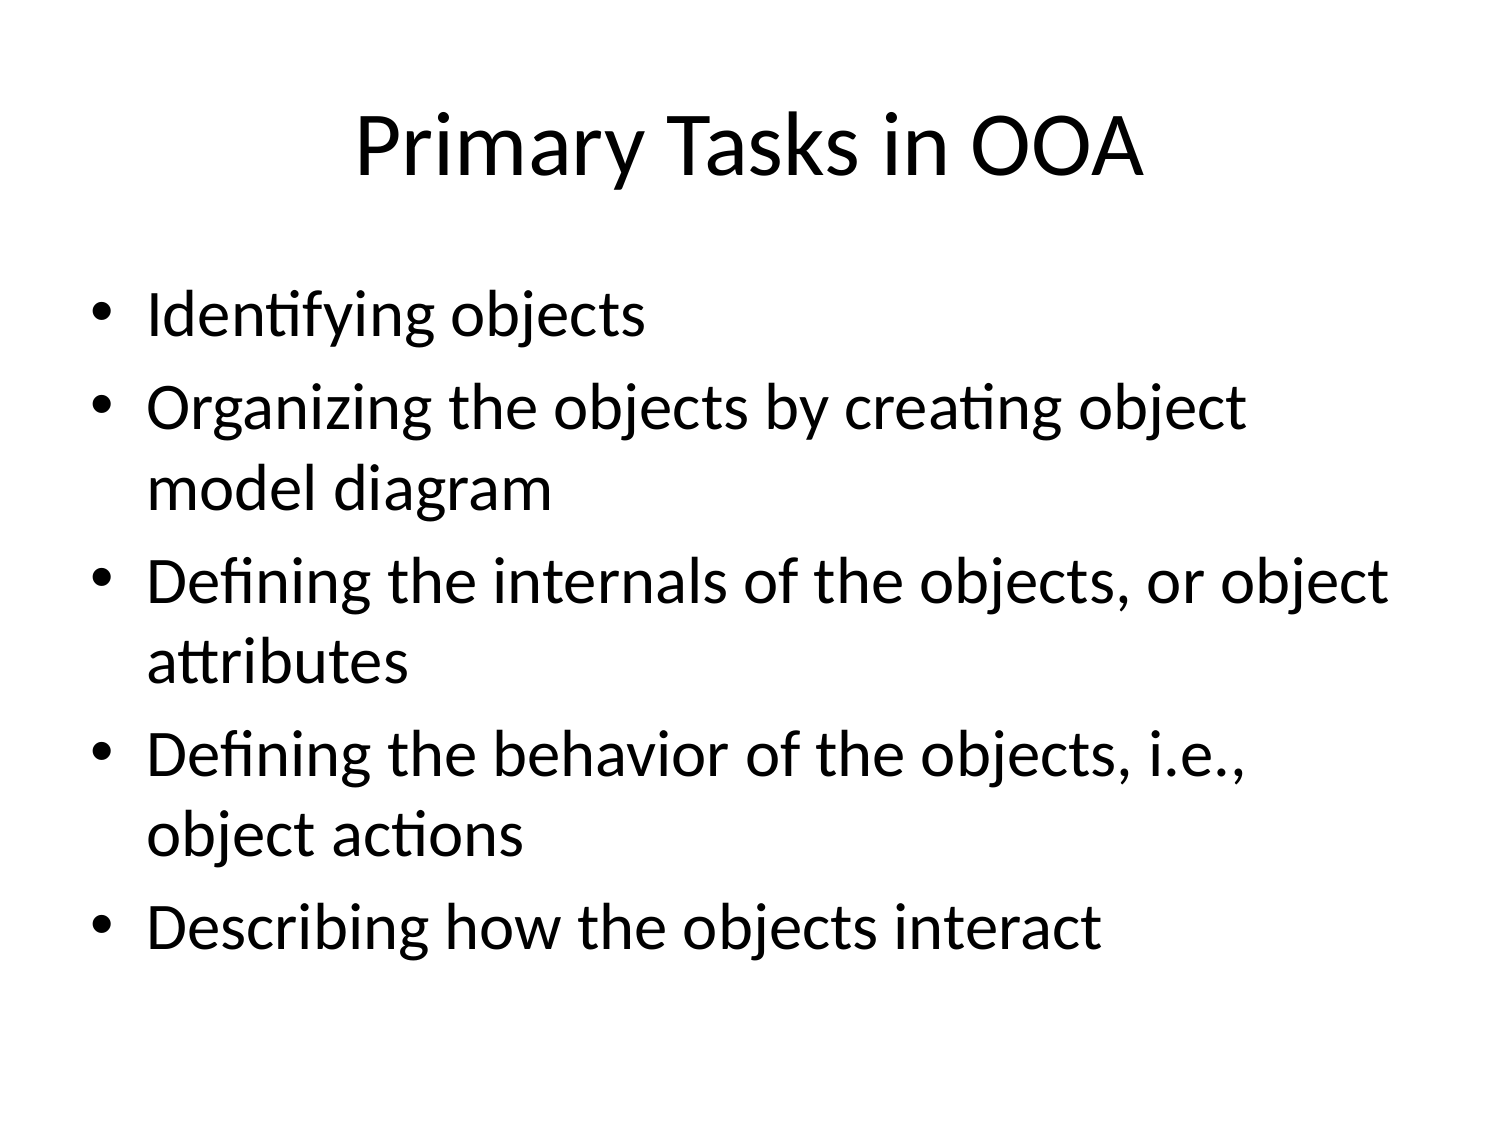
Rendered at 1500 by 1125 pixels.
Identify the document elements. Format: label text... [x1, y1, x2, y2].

list Identifying objects Organizing the objects by creating object model diagram Defining the internals of the objects, or object attributes Defining the behavior of the objects, i.e., object actions Describing how the objects interact [75, 262, 1425, 1005]
title Primary Tasks in OOA [75, 45, 1425, 233]
